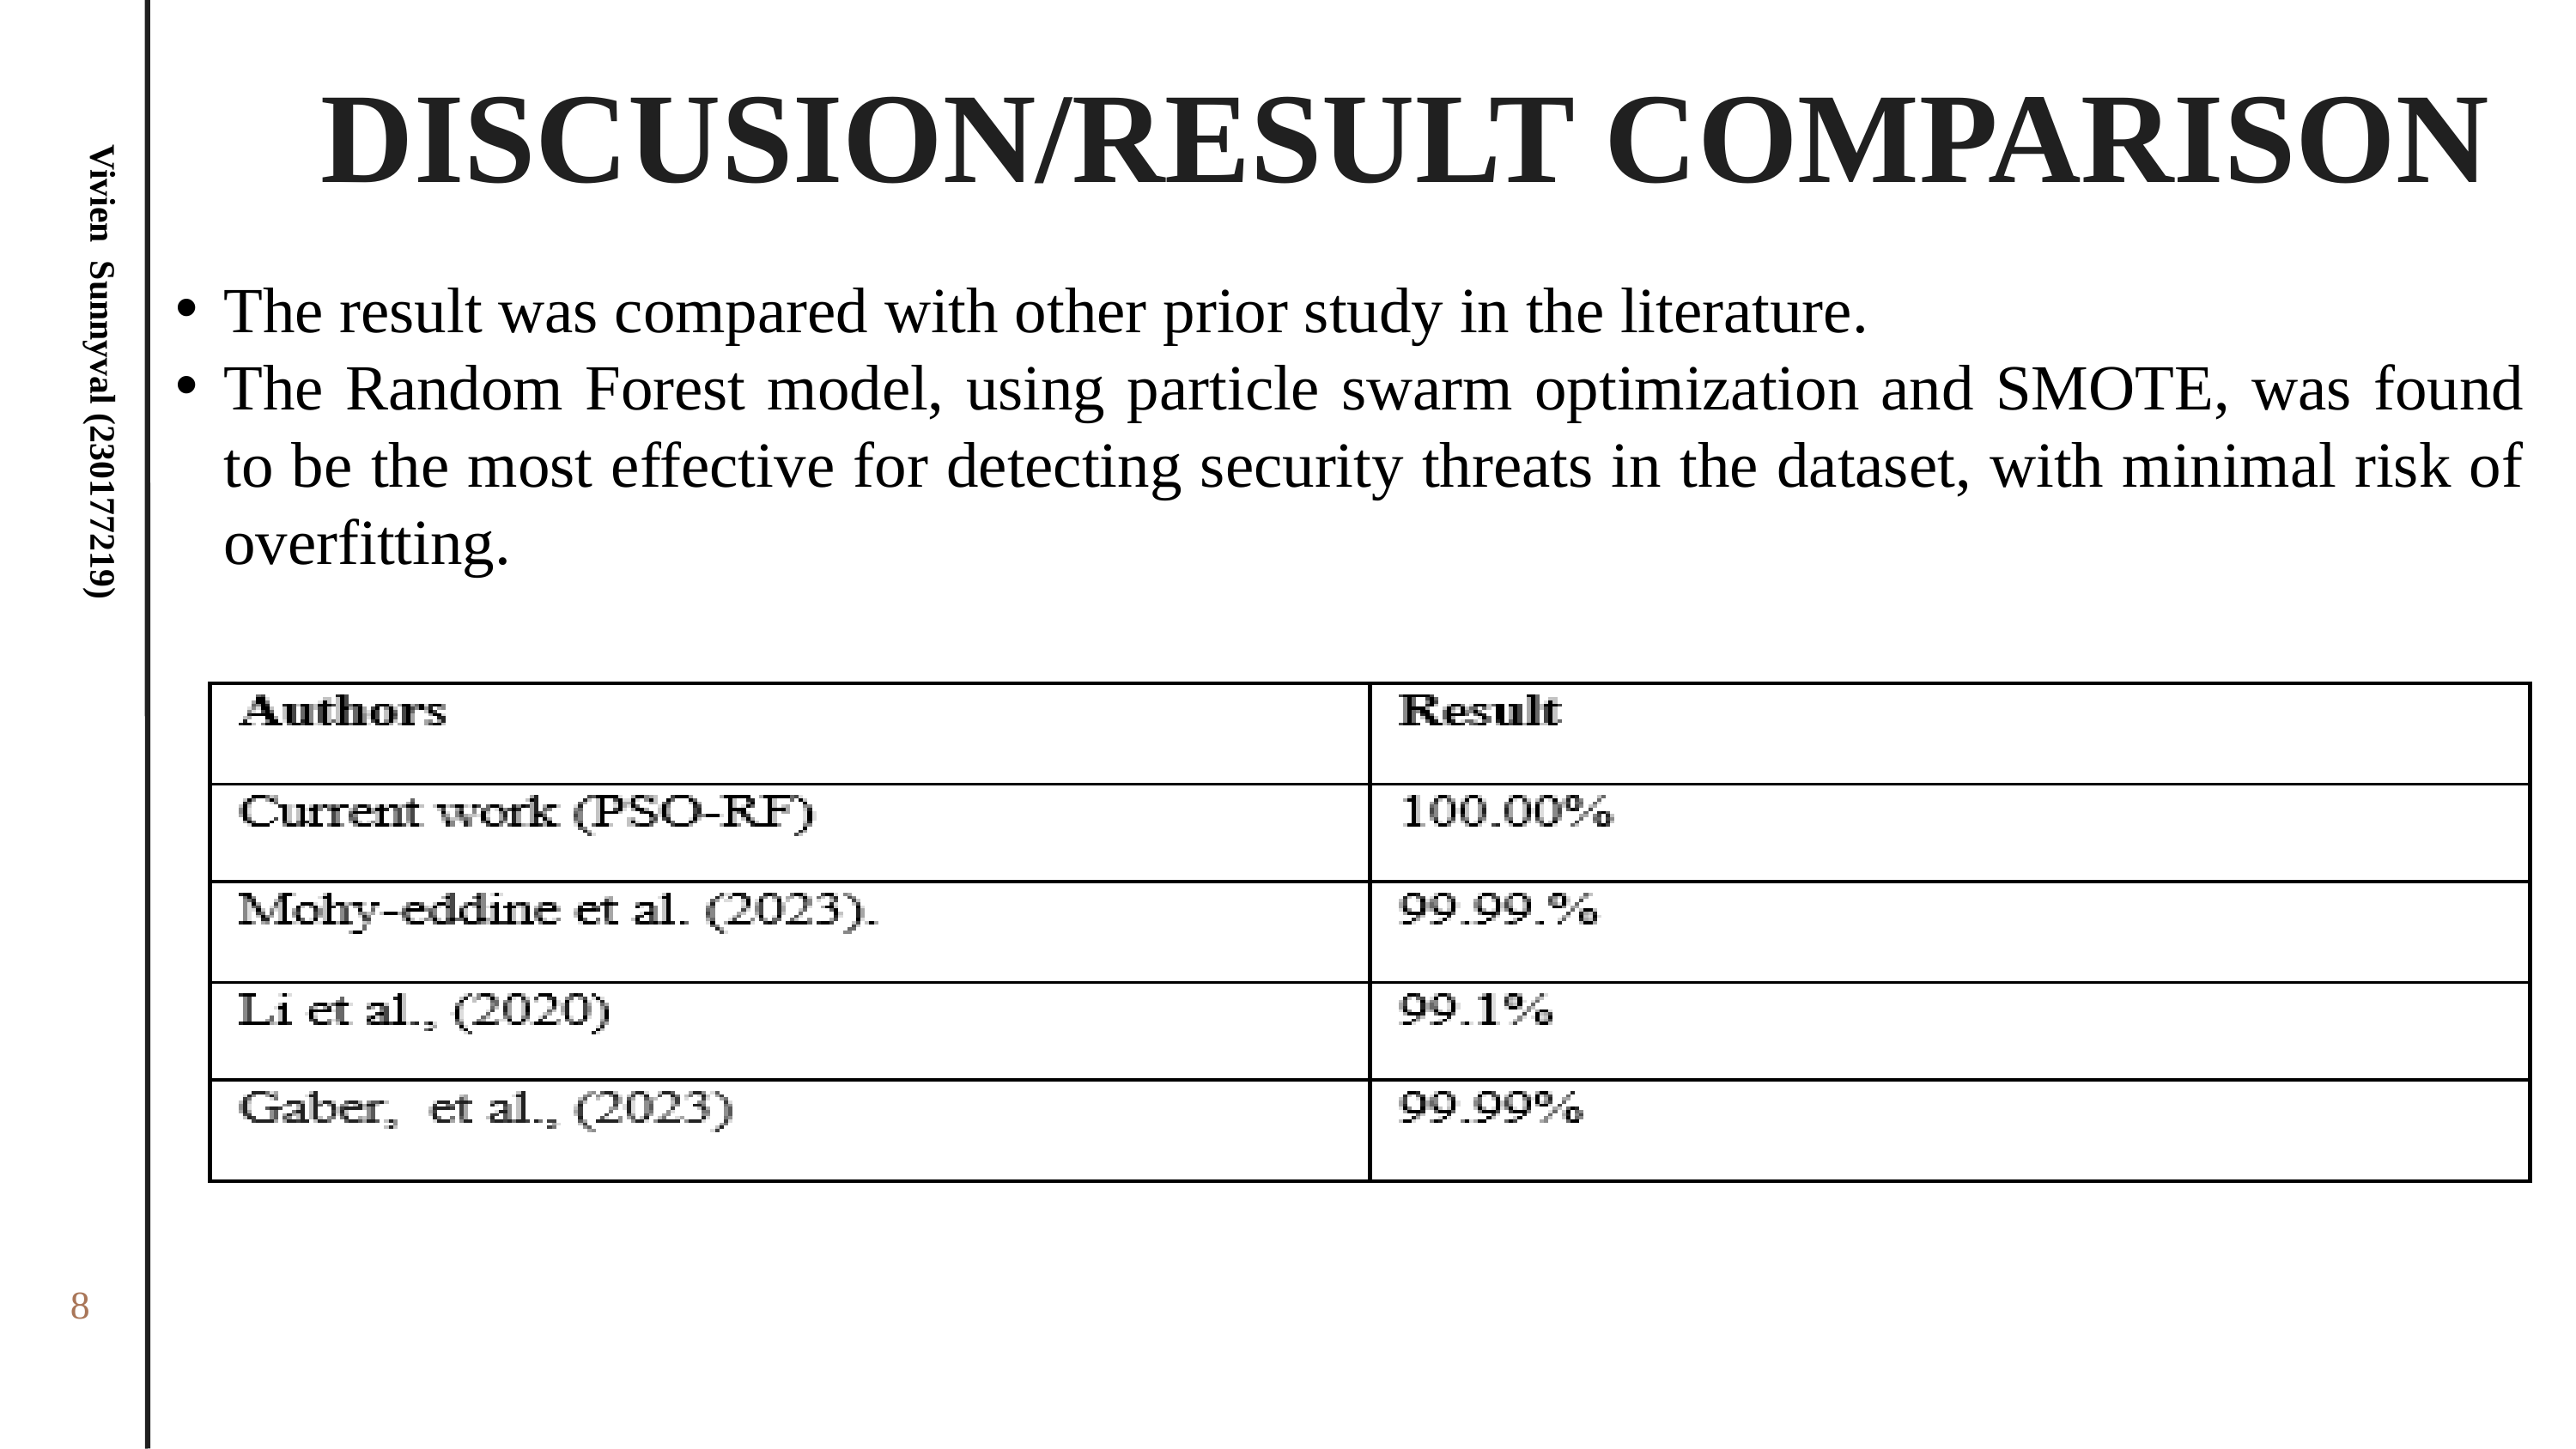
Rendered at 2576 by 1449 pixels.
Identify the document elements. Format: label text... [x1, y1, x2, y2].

text_box Vivien Sunnyval (230177219) [33, 144, 134, 740]
picture [166, 647, 2570, 1221]
text_box 8 [38, 1271, 123, 1328]
text_box DISCUSION/RESULT COMPARISON [257, 48, 2555, 209]
text_box The result was compared with other prior study in the literature. The Random Forest model, using particle swarm optimization and SMOTE, was found to be the most effective for detecting security threats in the dataset, with minimal risk of overfitting. [175, 268, 2526, 578]
